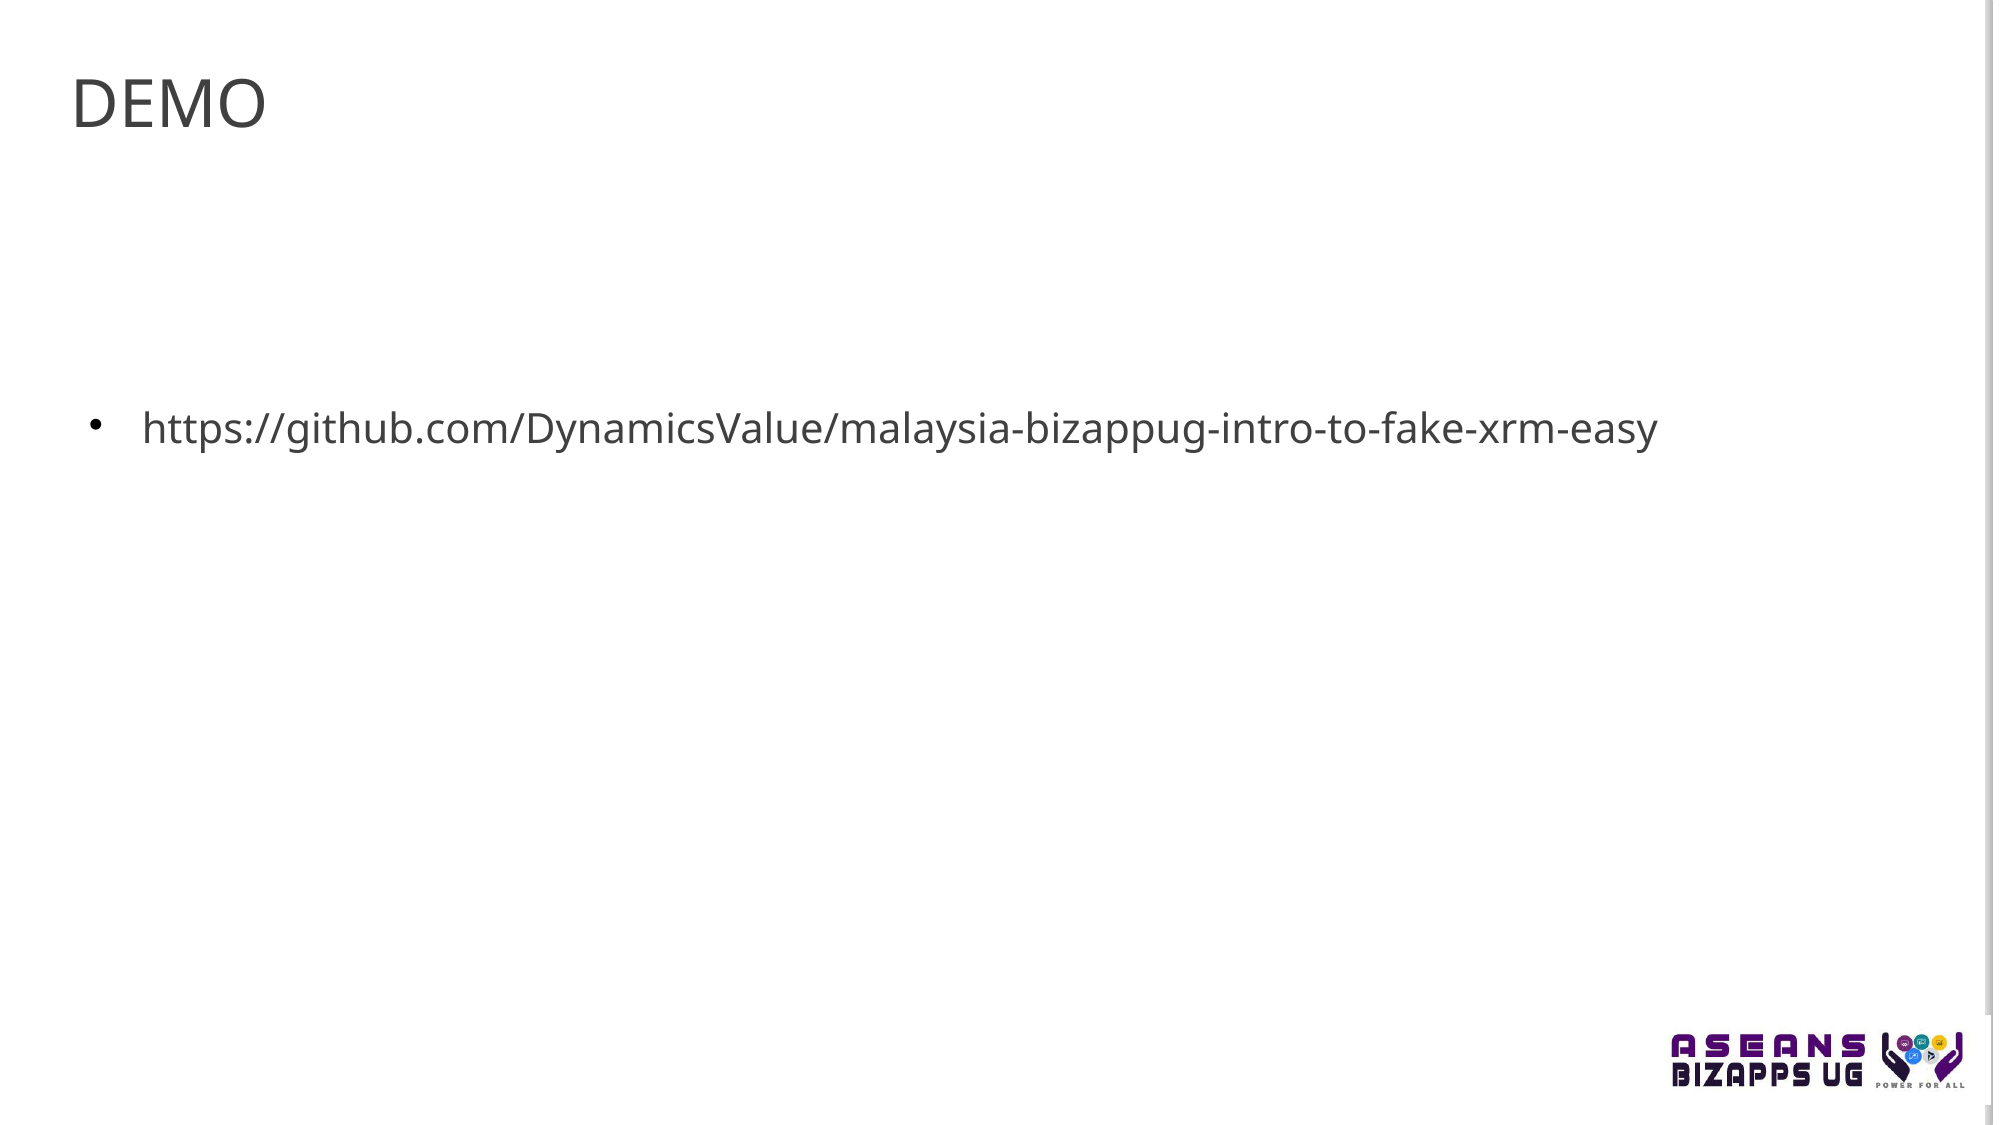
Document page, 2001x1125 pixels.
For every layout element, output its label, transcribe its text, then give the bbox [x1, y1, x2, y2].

text_box https://github.com/DynamicsValue/malaysia-bizappug-intro-to-fake-xrm-easy [70, 407, 1867, 780]
picture [1654, 1014, 1992, 1105]
text_box DEMO [70, 70, 969, 142]
